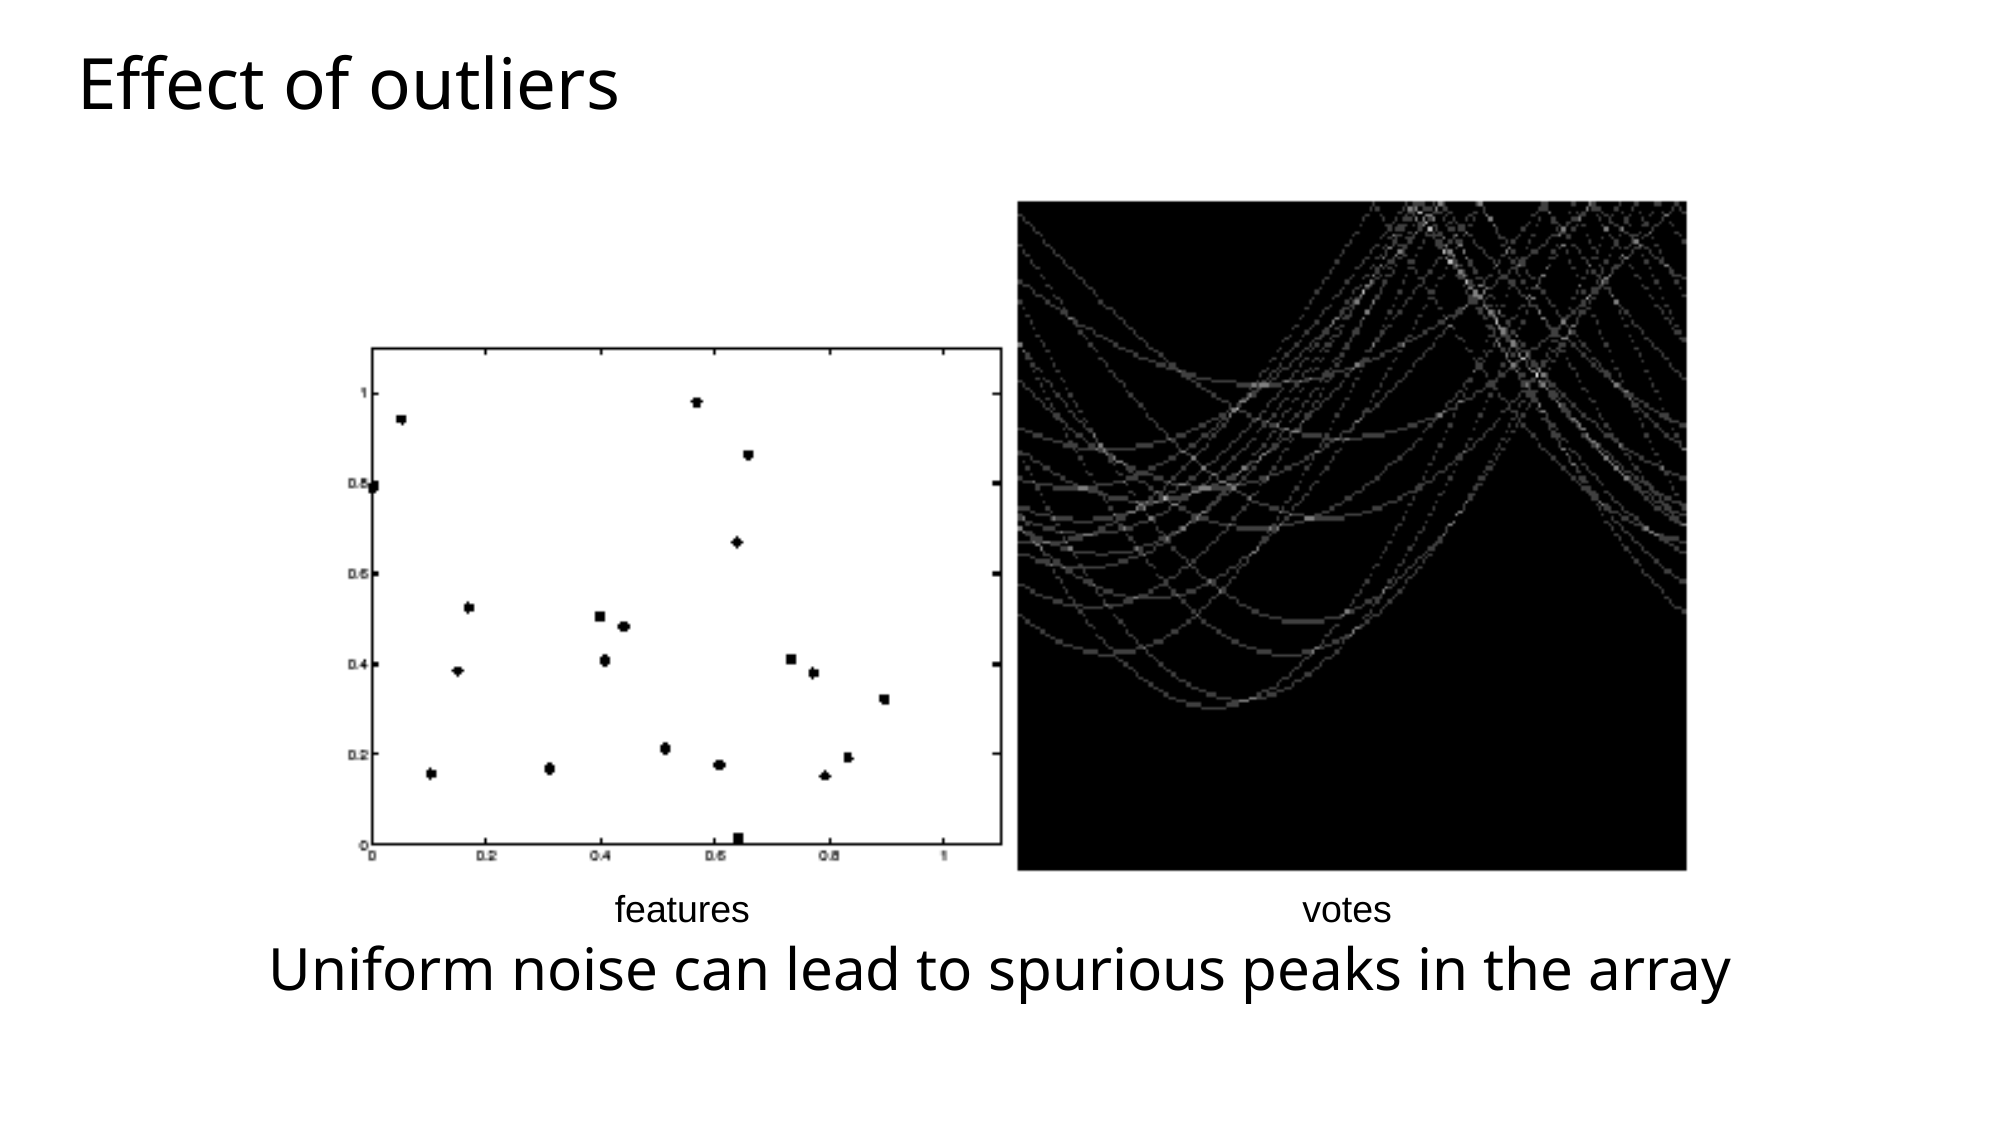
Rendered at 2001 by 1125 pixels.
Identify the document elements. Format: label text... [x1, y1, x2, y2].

list Uniform noise can lead to spurious peaks in the array [249, 924, 1751, 1101]
picture [324, 187, 1701, 885]
text_box votes [1287, 892, 1500, 937]
text_box features [600, 892, 800, 937]
title Effect of outliers [62, 12, 1951, 151]
